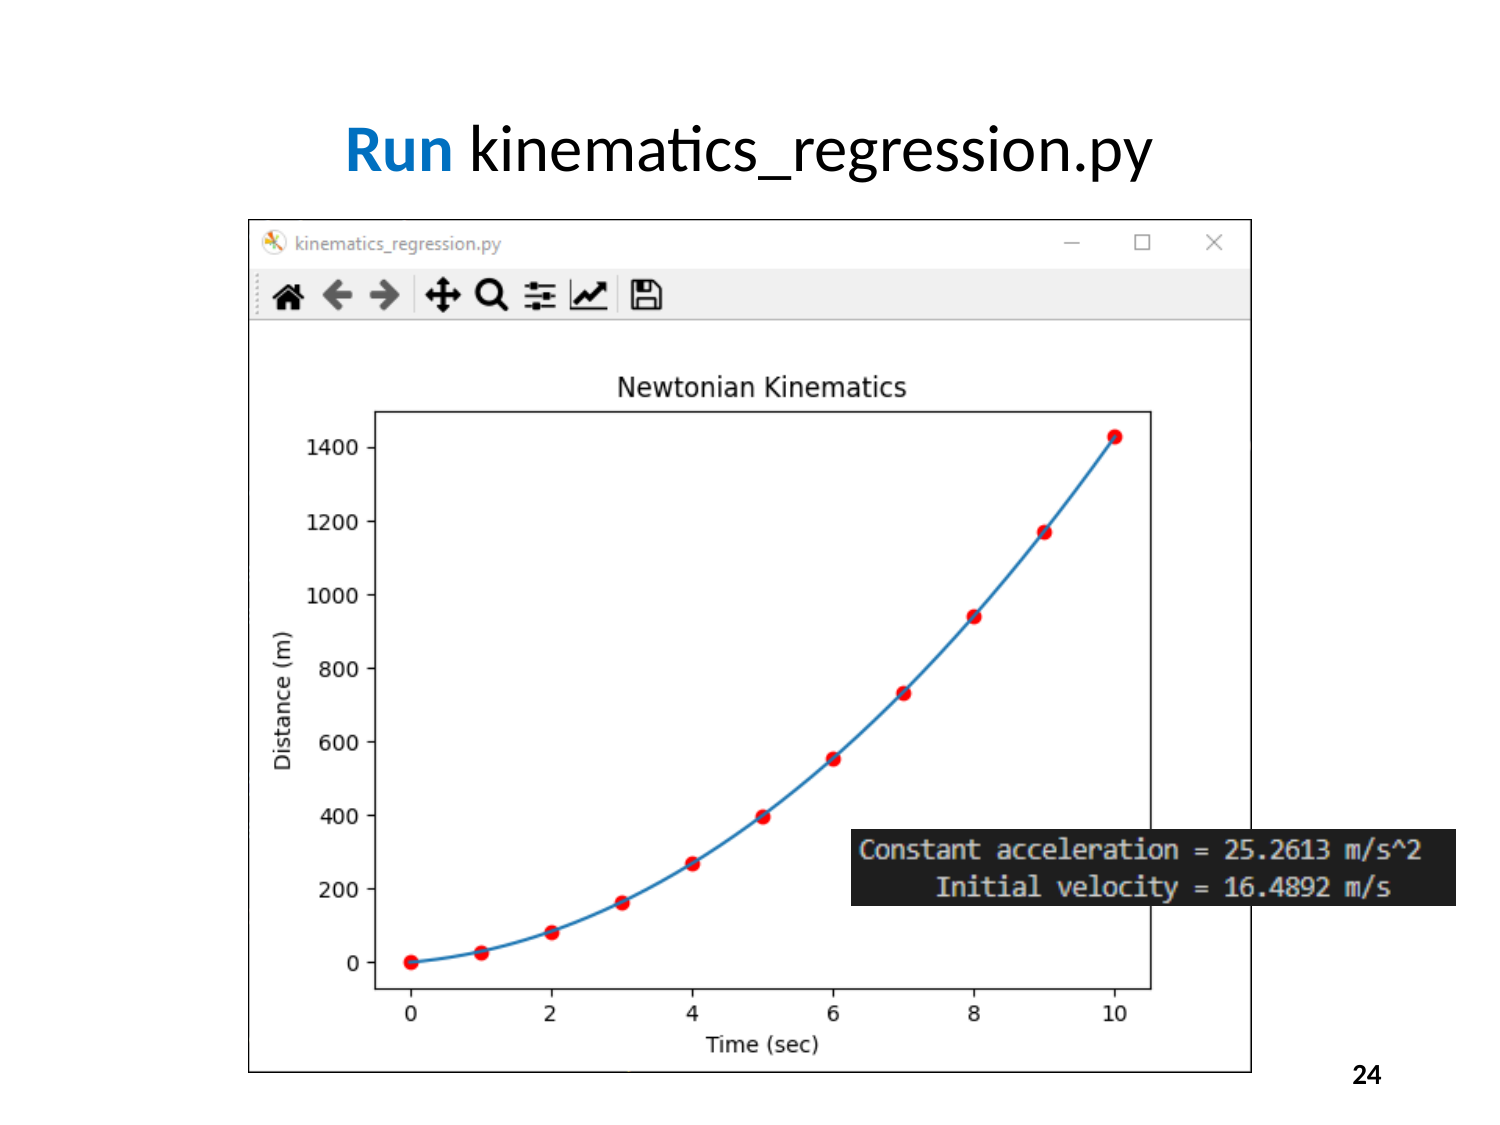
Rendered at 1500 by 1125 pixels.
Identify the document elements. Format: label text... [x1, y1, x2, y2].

slide_number 24 [1059, 1042, 1397, 1103]
title Run kinematics_regression.py [103, 59, 1397, 241]
picture [248, 219, 1456, 1073]
